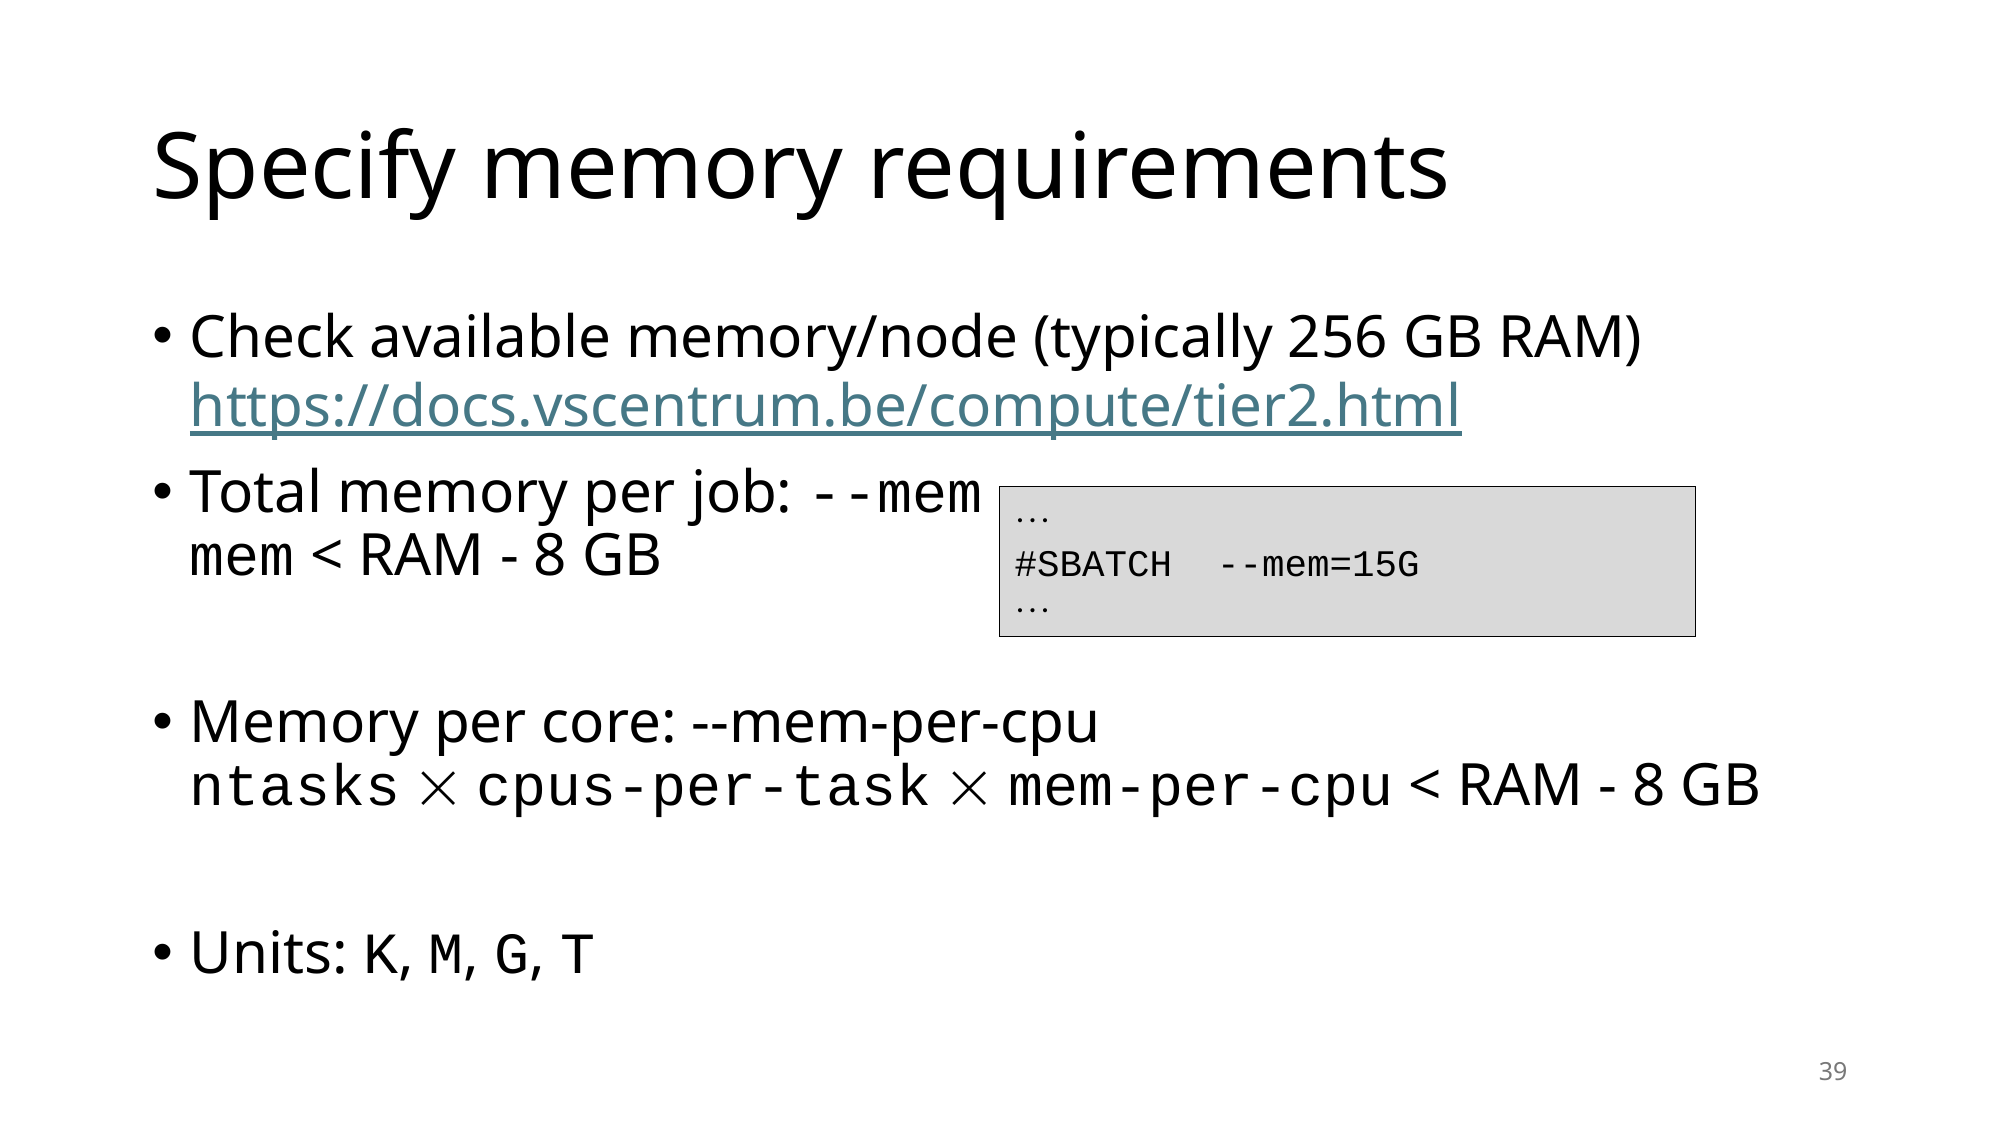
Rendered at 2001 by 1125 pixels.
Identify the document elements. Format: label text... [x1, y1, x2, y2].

slide_number 39 [1412, 1042, 1863, 1103]
list Check available memory/node (typically 256 GB RAM) https://docs.vscentrum.be/compute/tier2.html Total memory per job: --mem mem < RAM - 8 GB Memory per core: --mem-per-cpu ntasks  cpus-per-task  mem-per-cpu < RAM - 8 GB Units: K, M, G, T [137, 299, 1863, 1014]
title Specify memory requirements [137, 59, 1863, 278]
text_box  #SBATCH --mem=15G  [999, 486, 1696, 637]
